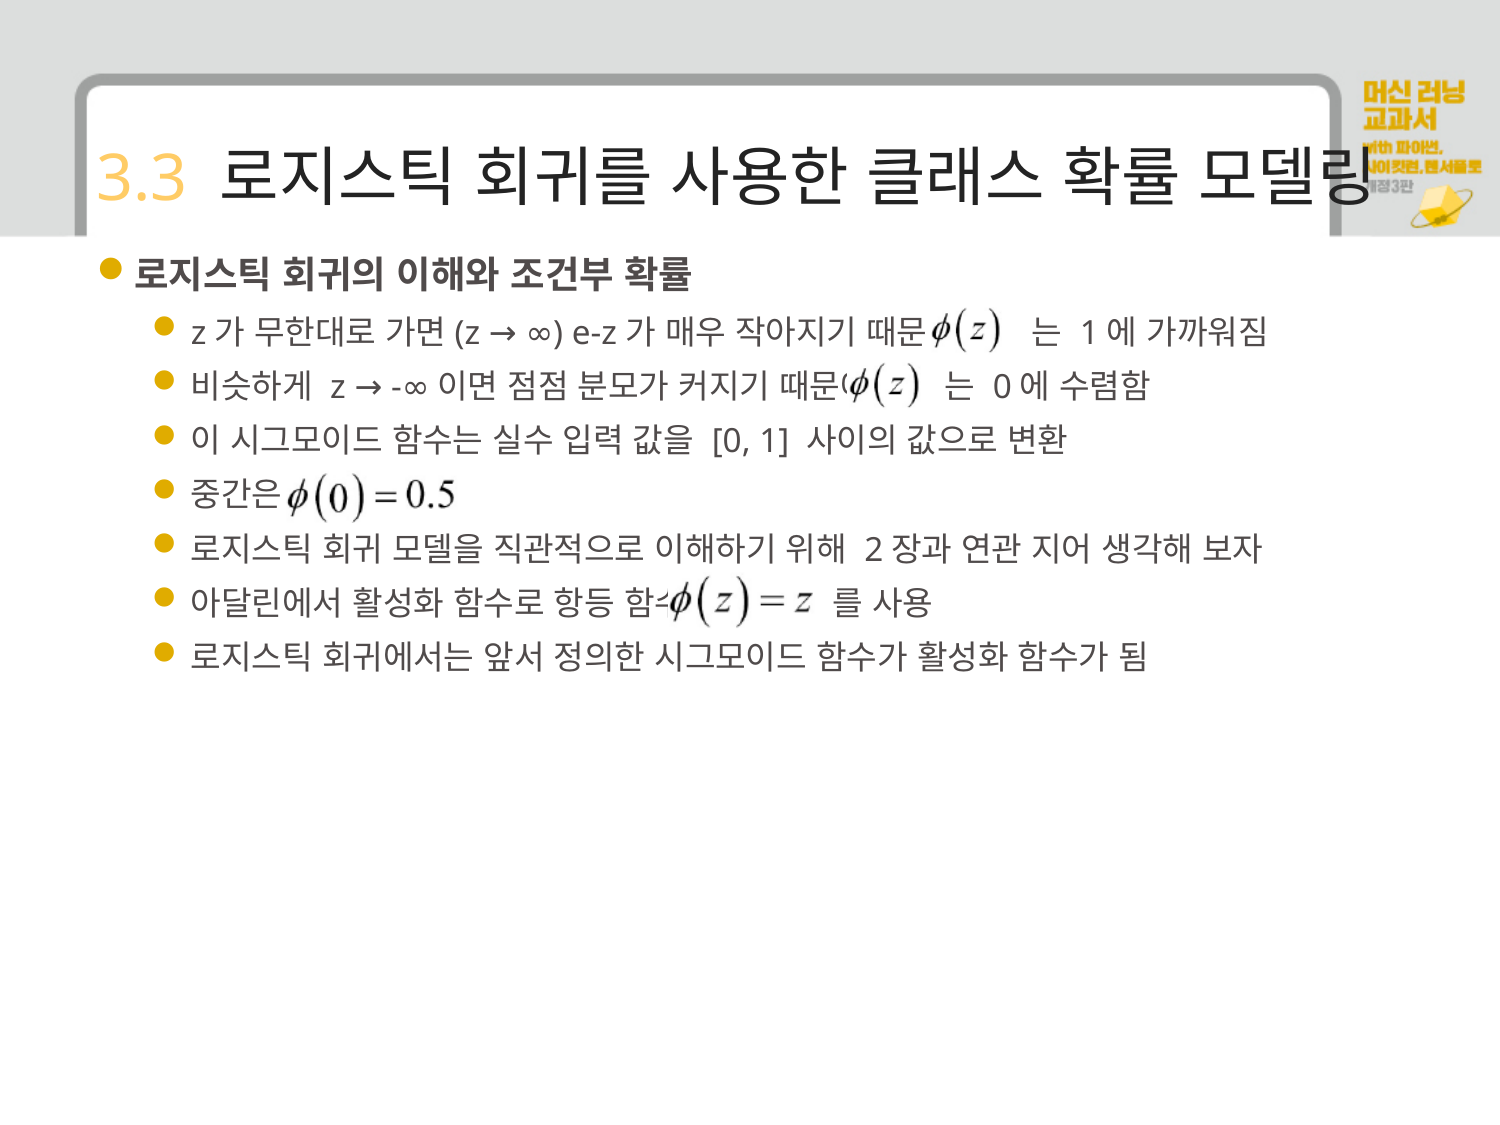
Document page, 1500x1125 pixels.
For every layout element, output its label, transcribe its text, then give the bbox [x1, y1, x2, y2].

picture [0, 0, 1500, 1125]
title 3.3 로지스틱 회귀를 사용한 클래스 확률 모델링 [81, 90, 1412, 222]
list 로지스틱 회귀의 이해와 조건부 확률 z가 무한대로 가면(z → ∞) e-z가 매우 작아지기 때문에 는 1에 가까워짐 비슷하게 z → -∞이면 점점 분모가 커지기 때문에 는 0에 수렴함 이 시그모이드 함수는 실수 입력 값을 [0, 1] 사이의 값으로 변환 중간은 로지스틱 회귀 모델을 직관적으로 이해하기 위해 2장과 연관 지어 생각해 보자 아달린에서 활성화 함수로 항등 함수 를 사용 로지스틱 회귀에서는 앞서 정의한 시그모이드 함수가 활성화 함수가 됨 [81, 239, 1412, 1054]
